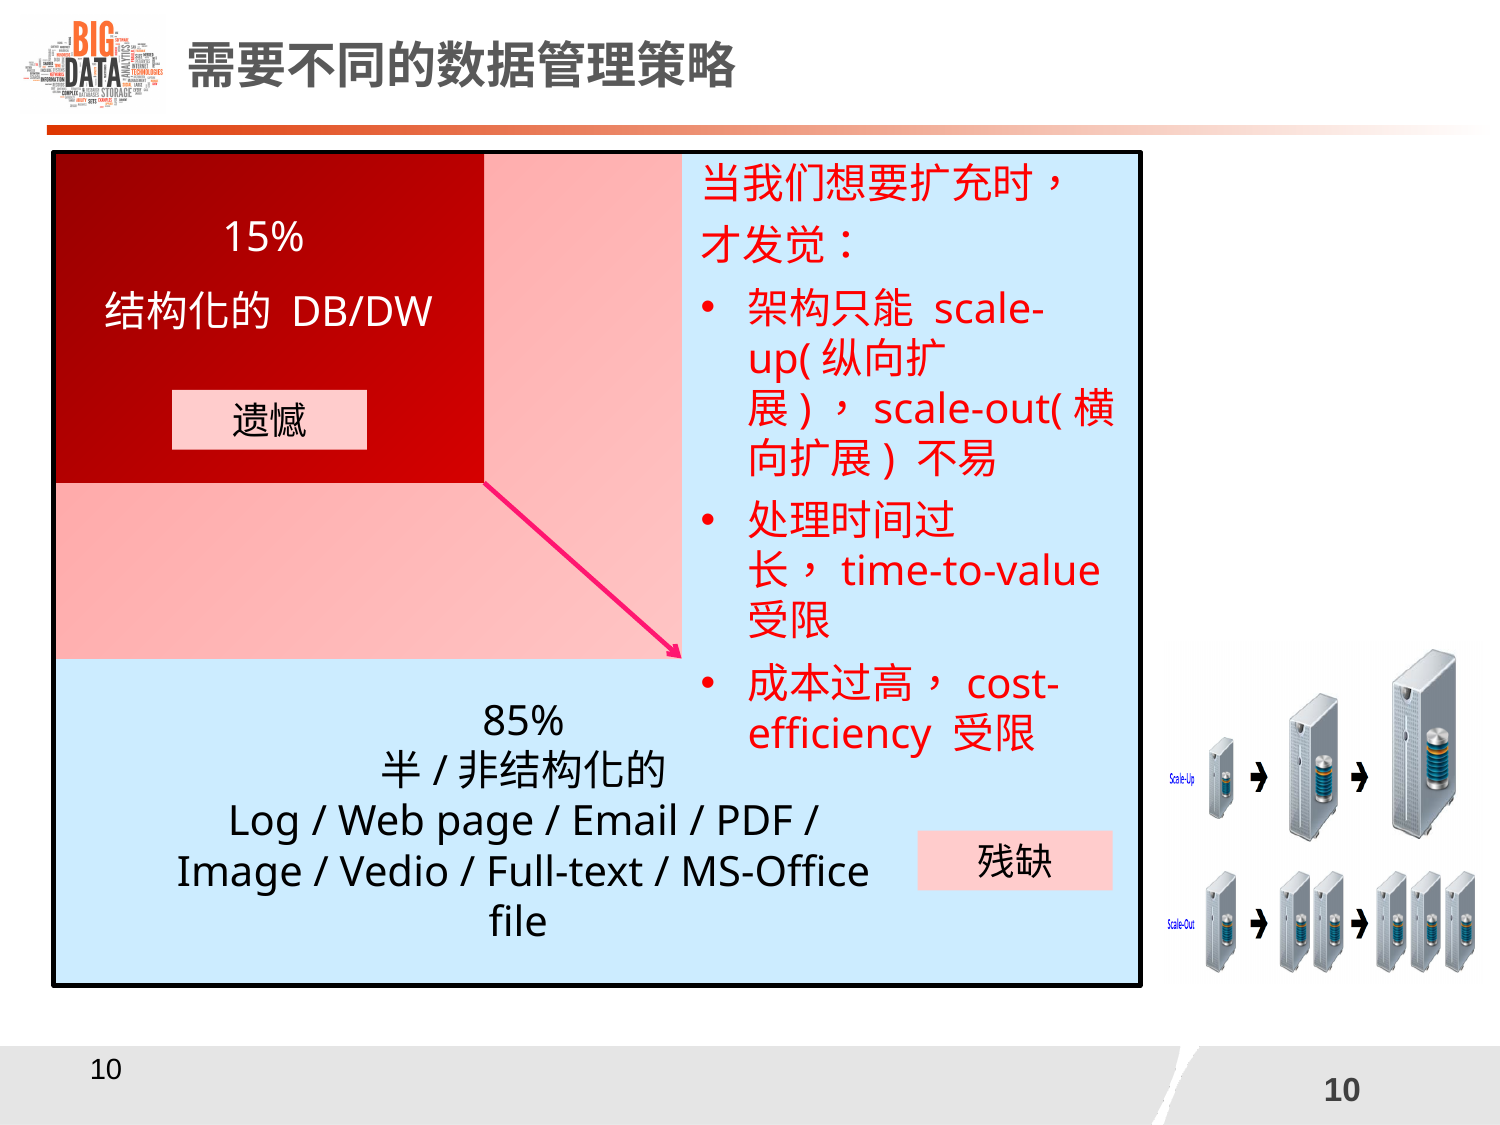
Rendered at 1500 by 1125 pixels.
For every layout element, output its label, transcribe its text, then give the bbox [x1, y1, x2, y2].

picture [0, 1046, 1500, 1125]
text_box 需要不同的数据管理策略 [171, 0, 1436, 129]
slide_number 9 [75, 1042, 425, 1103]
picture [1163, 641, 1483, 984]
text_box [52, 151, 682, 659]
picture [20, 14, 166, 114]
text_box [52, 153, 1141, 988]
